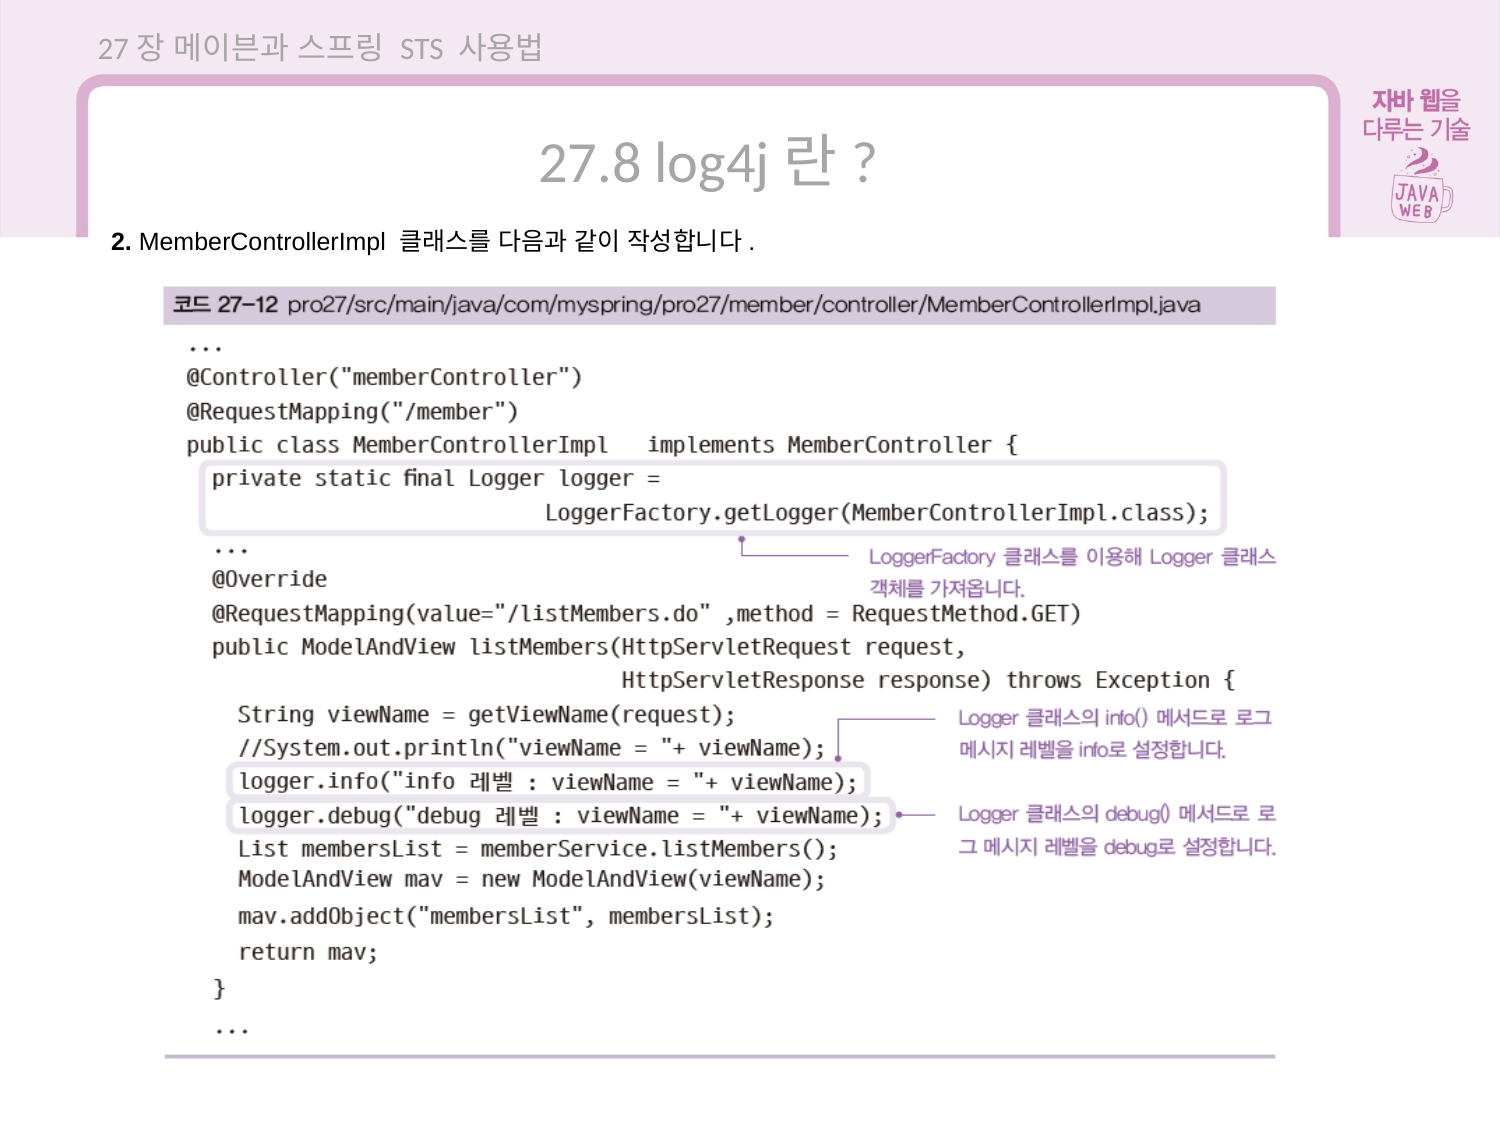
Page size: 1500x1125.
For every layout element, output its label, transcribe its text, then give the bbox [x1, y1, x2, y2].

picture [0, 0, 1500, 1125]
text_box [158, 279, 1297, 1065]
text_box 2. MemberControllerImpl 클래스를 다음과 같이 작성합니다. [96, 218, 1359, 264]
text_box 27.8 log4j란? [96, 117, 1321, 202]
text_box 27장 메이븐과 스프링 STS 사용법 [82, 0, 1133, 74]
